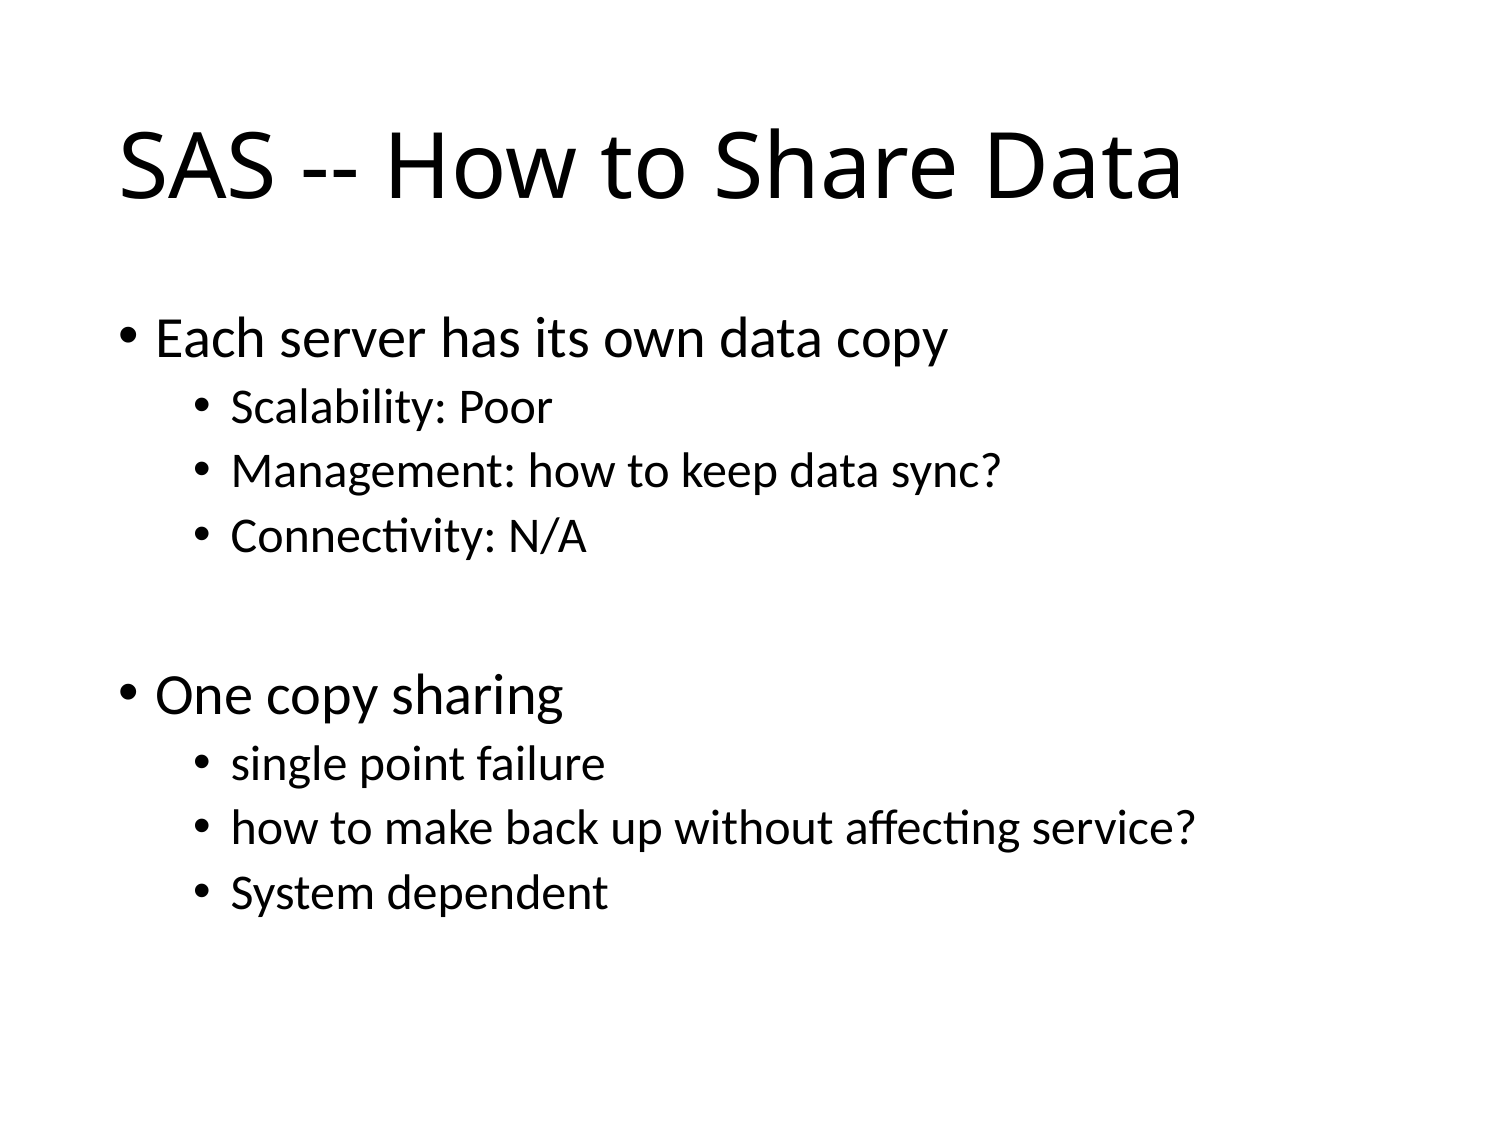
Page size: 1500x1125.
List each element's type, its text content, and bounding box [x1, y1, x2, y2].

list One copy sharing single point failure how to make back up without affecting service? System dependent [103, 656, 1256, 1051]
list Each server has its own data copy Scalability: Poor Management: how to keep data sync? Connectivity: N/A [103, 299, 1282, 614]
title SAS -- How to Share Data [103, 59, 1397, 278]
